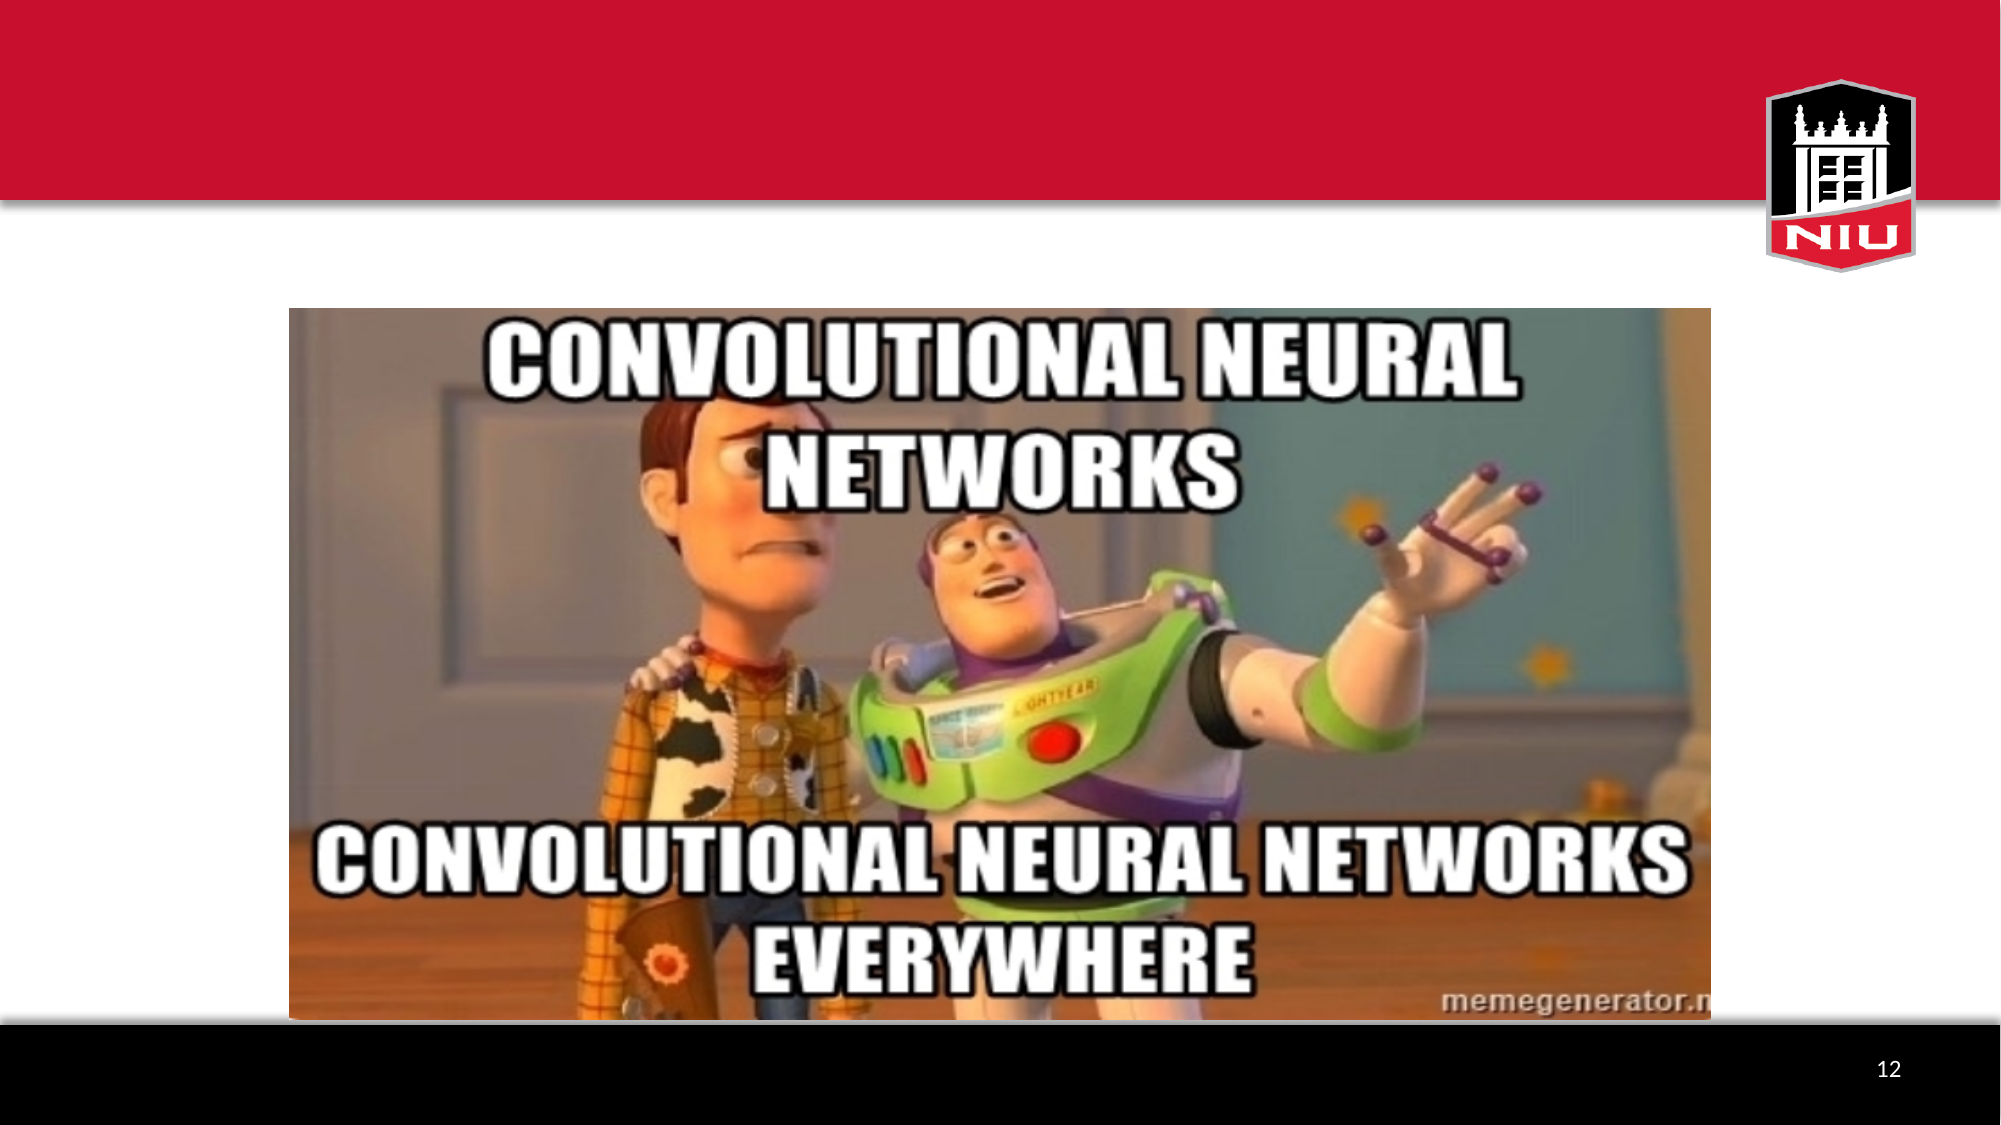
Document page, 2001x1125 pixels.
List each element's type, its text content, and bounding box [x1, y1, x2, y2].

slide_number 12 [1616, 1037, 1917, 1098]
picture [1766, 79, 1916, 273]
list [289, 308, 1711, 1020]
